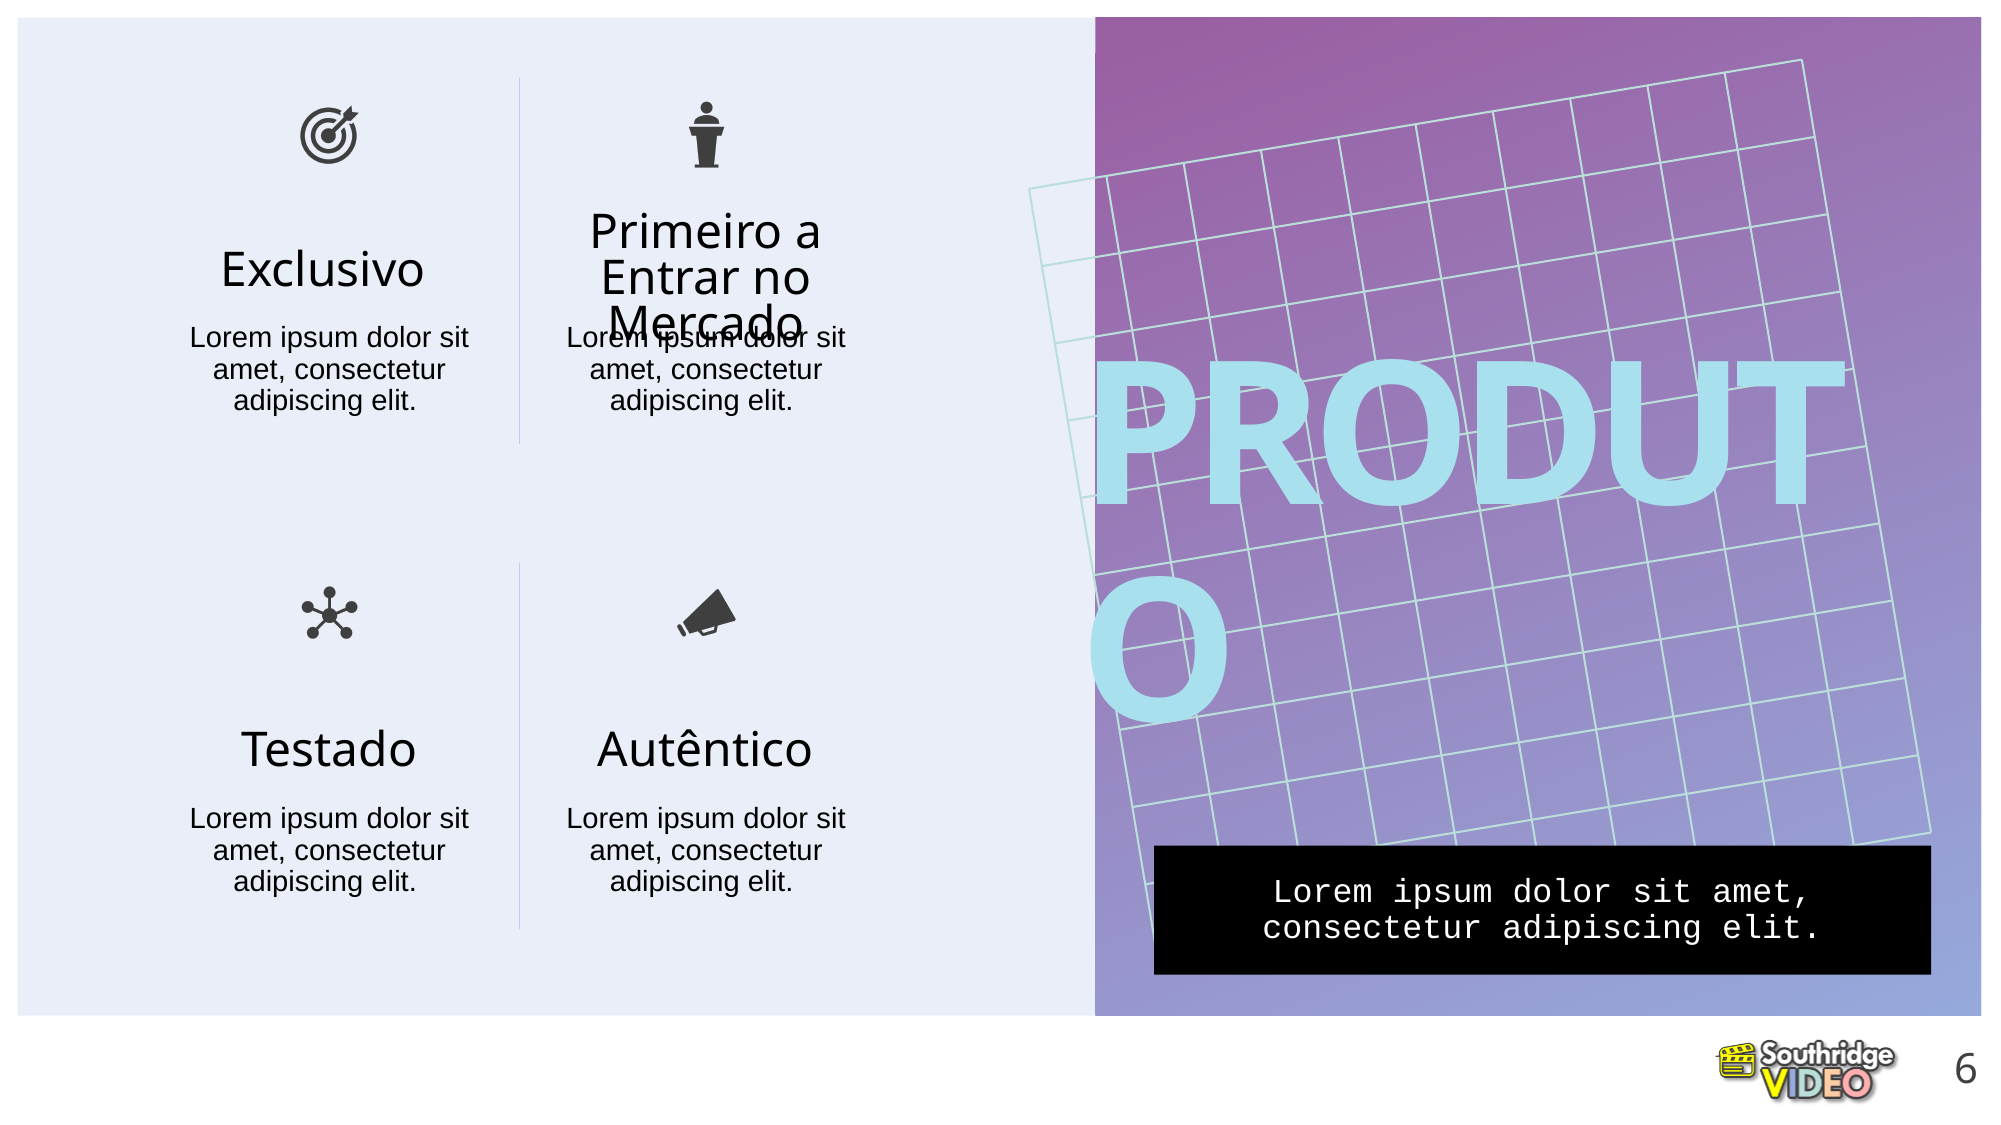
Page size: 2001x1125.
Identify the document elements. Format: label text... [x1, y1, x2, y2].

picture [294, 99, 365, 170]
picture [294, 577, 365, 648]
slide_number 6 [1917, 1024, 1979, 1116]
picture [671, 99, 742, 170]
list Lorem ipsum dolor sit amet, consectetur adipiscing elit. [183, 803, 476, 922]
list Lorem ipsum dolor sit amet, consectetur adipiscing elit. [545, 803, 868, 922]
list Lorem ipsum dolor sit amet, consectetur adipiscing elit. [559, 322, 853, 441]
list Lorem ipsum dolor sit amet, consectetur adipiscing elit. [183, 322, 476, 441]
picture [1713, 1022, 1912, 1125]
picture [671, 577, 742, 648]
list Exclusivo [152, 244, 507, 292]
list Primeiro a Entrar no Mercado [528, 211, 884, 301]
list Testado [152, 725, 507, 773]
list Autêntico [528, 725, 884, 773]
subtitle Lorem ipsum dolor sit amet, consectetur adipiscing elit. [1154, 845, 1932, 975]
title PRODUTO [1079, 330, 1848, 767]
